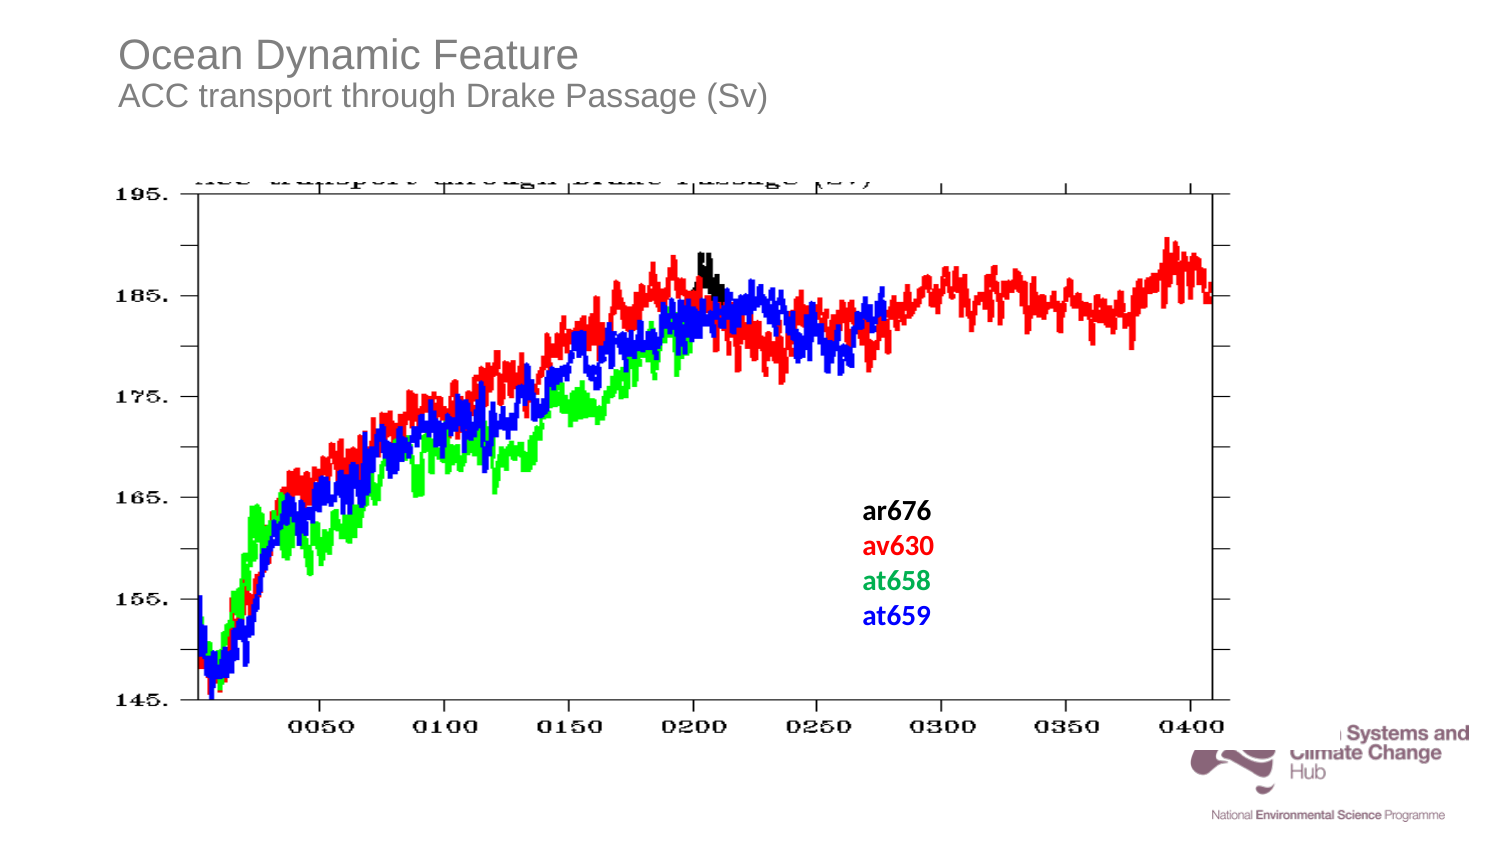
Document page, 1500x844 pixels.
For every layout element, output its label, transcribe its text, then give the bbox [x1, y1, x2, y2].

title Ocean Dynamic Feature ACC transport through Drake Passage (Sv) [103, 24, 1397, 123]
picture [45, 182, 1469, 822]
